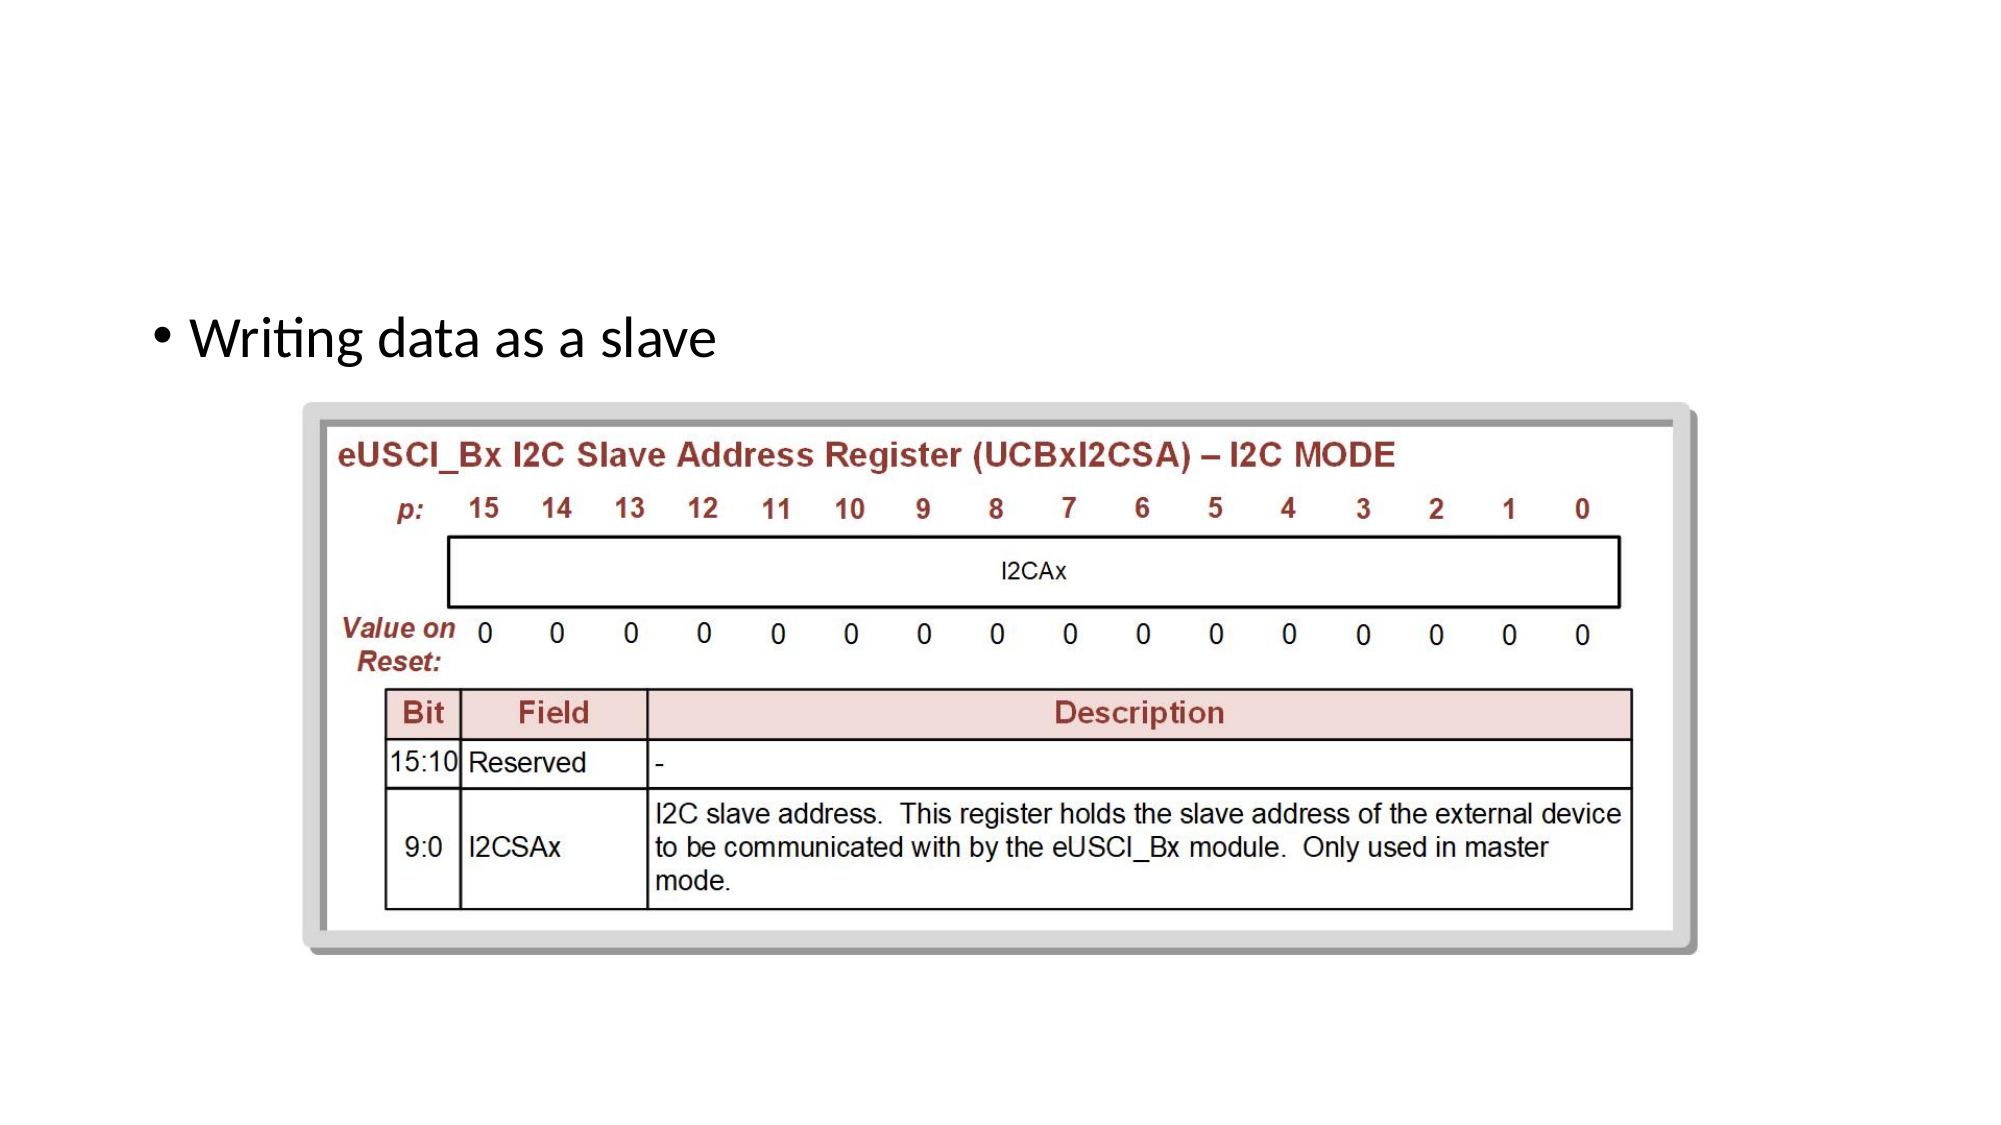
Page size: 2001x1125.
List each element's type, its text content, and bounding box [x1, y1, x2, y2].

picture [299, 401, 1701, 956]
list Writing data as a slave [137, 299, 1863, 1014]
